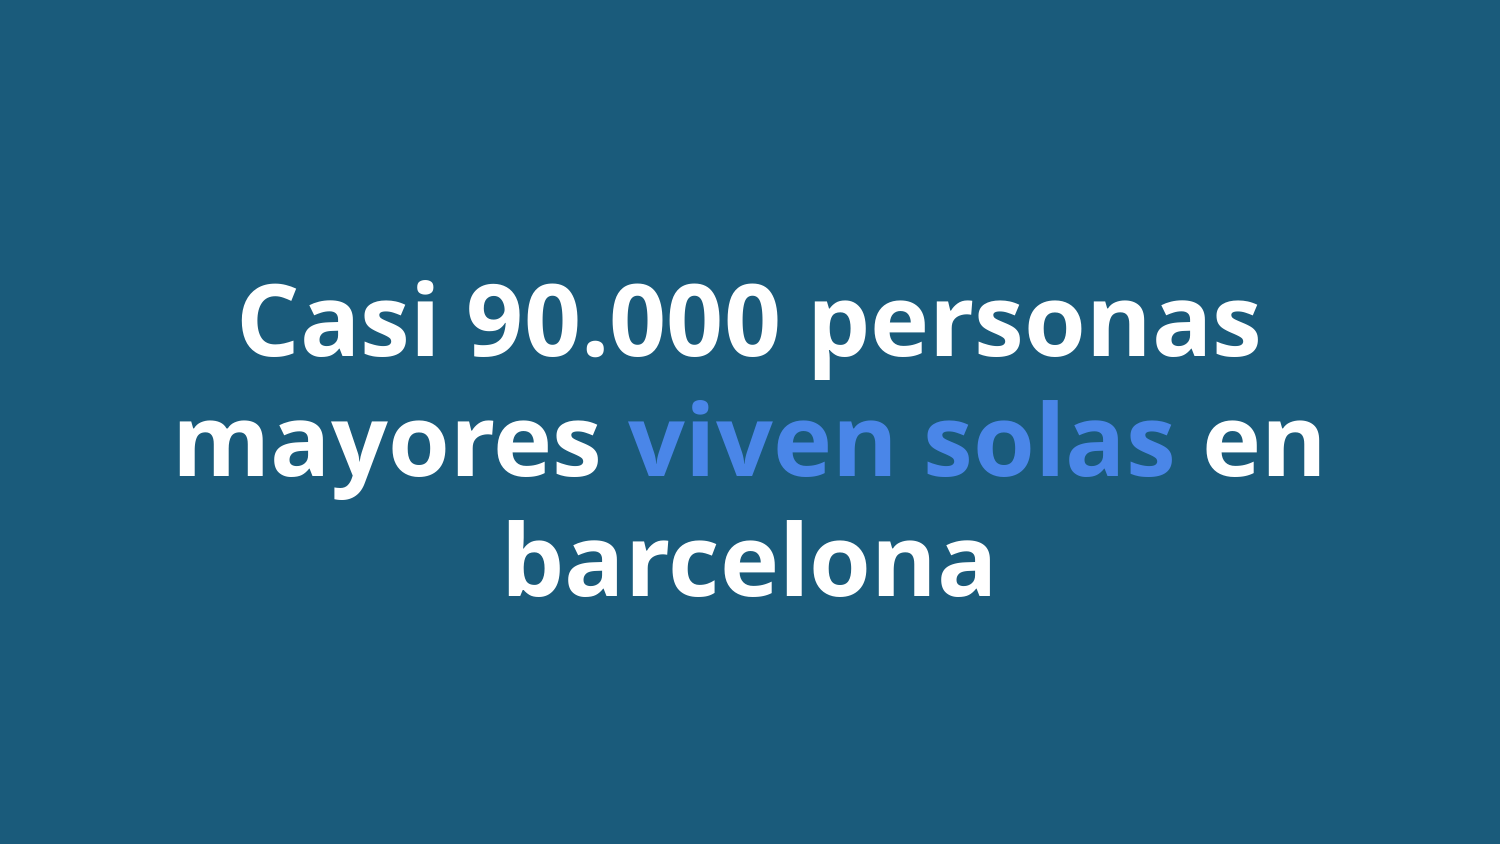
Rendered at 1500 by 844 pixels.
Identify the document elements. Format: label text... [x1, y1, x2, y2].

title Casi 90.000 personas mayores viven solas en barcelona [7, 365, 1493, 507]
